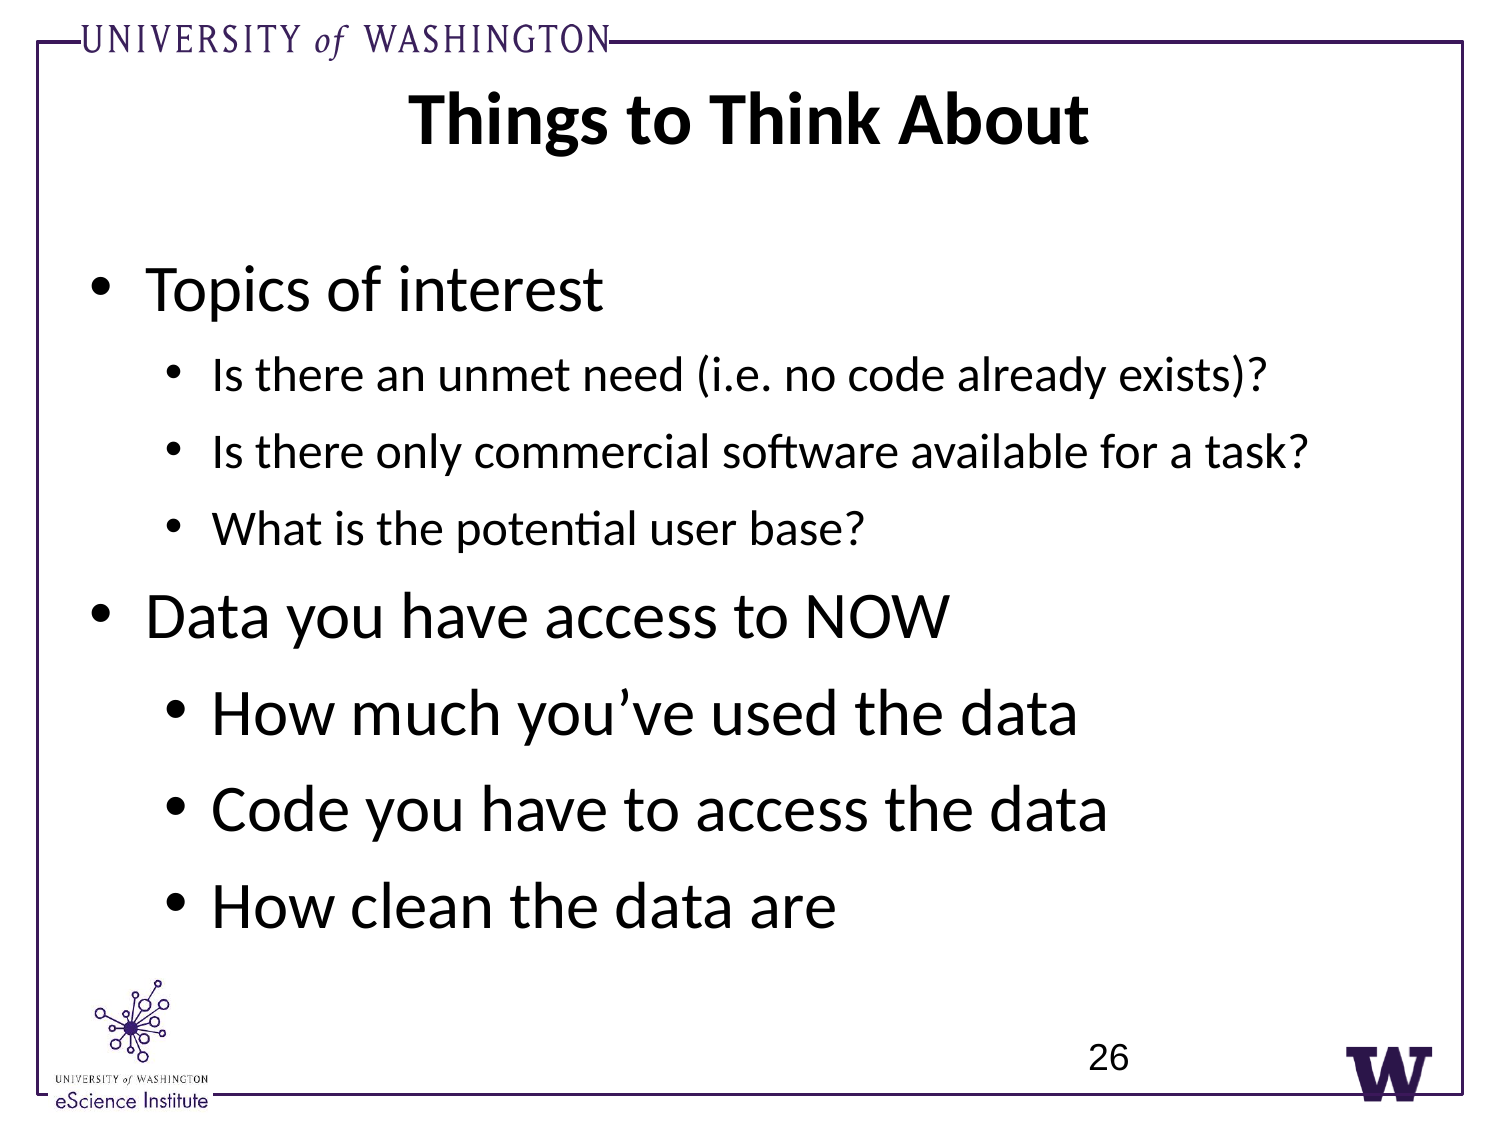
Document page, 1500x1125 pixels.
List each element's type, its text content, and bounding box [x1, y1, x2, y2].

text_box Topics of interest Is there an unmet need (i.e. no code already exists)? Is there only commercial software available for a task? What is the potential user base? Data you have access to NOW How much you’ve used the data Code you have to access the data How clean the data are [74, 237, 1425, 948]
text_box Things to Think About [74, 62, 1425, 200]
picture [48, 978, 213, 1113]
text_box 26 [1073, 1024, 1300, 1085]
picture [1339, 1041, 1438, 1093]
picture [1339, 1096, 1438, 1107]
picture [81, 24, 609, 61]
